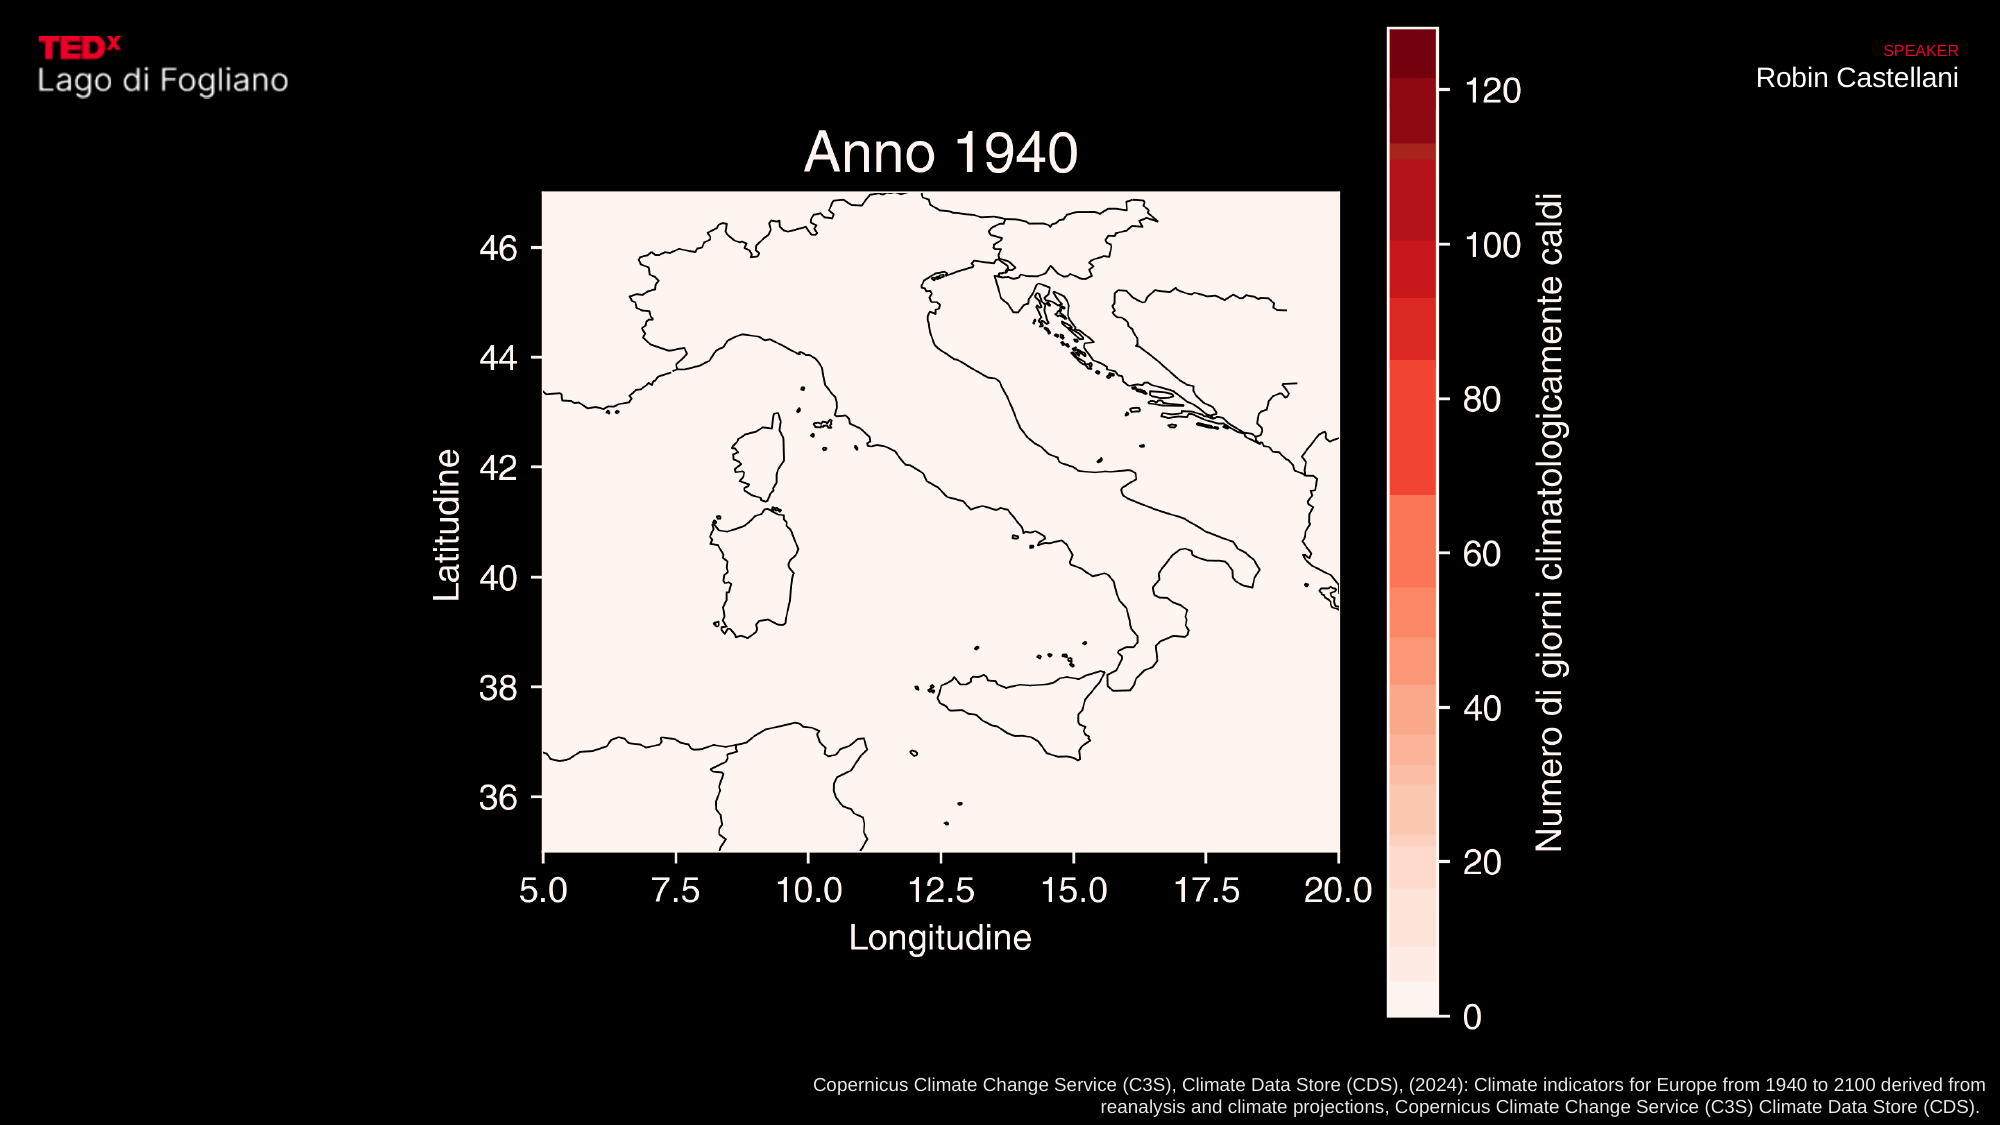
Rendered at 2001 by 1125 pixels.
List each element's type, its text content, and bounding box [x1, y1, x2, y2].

picture [404, 2, 1596, 1063]
picture [36, 35, 290, 100]
text_box Speaker Robin Castellani [1596, 33, 1963, 103]
text_box Copernicus Climate Change Service (C3S), Climate Data Store (CDS), (2024): Climate indicators for Europe from 1940 to 2100 derived from reanalysis and climate projections, Copernicus Climate Change Service (C3S) Climate Data Store (CDS). [771, 1064, 2000, 1125]
